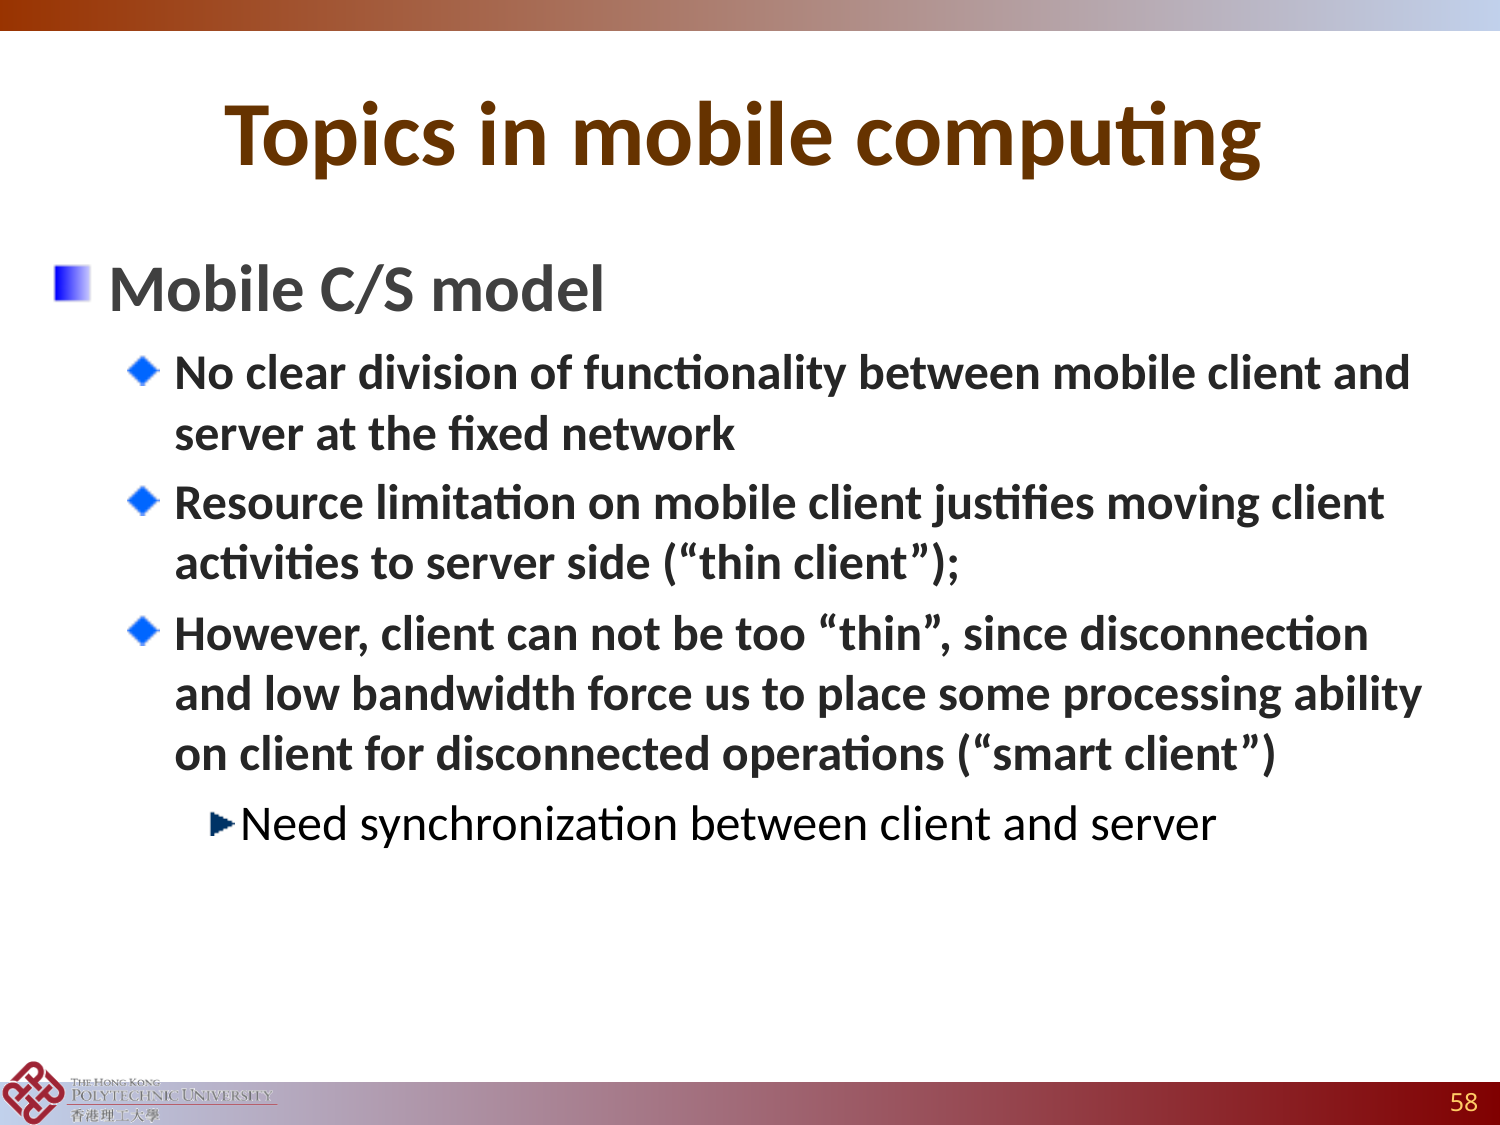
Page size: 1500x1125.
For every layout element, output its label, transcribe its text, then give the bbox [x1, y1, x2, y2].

picture [0, 1061, 278, 1125]
picture [127, 614, 160, 646]
picture [202, 804, 235, 836]
picture [52, 263, 95, 306]
list Mobile C/S model No clear division of functionality between mobile client and server at the fixed network Resource limitation on mobile client justifies moving client activities to server side (“thin client”); However, client can not be too “thin”, since disconnection and low bandwidth force us to place some processing ability on client for disconnected operations (“smart client”) Need synchronization between client and server [37, 237, 1463, 1038]
picture [127, 484, 160, 516]
title Topics in mobile computing [37, 66, 1450, 200]
picture [127, 354, 160, 386]
